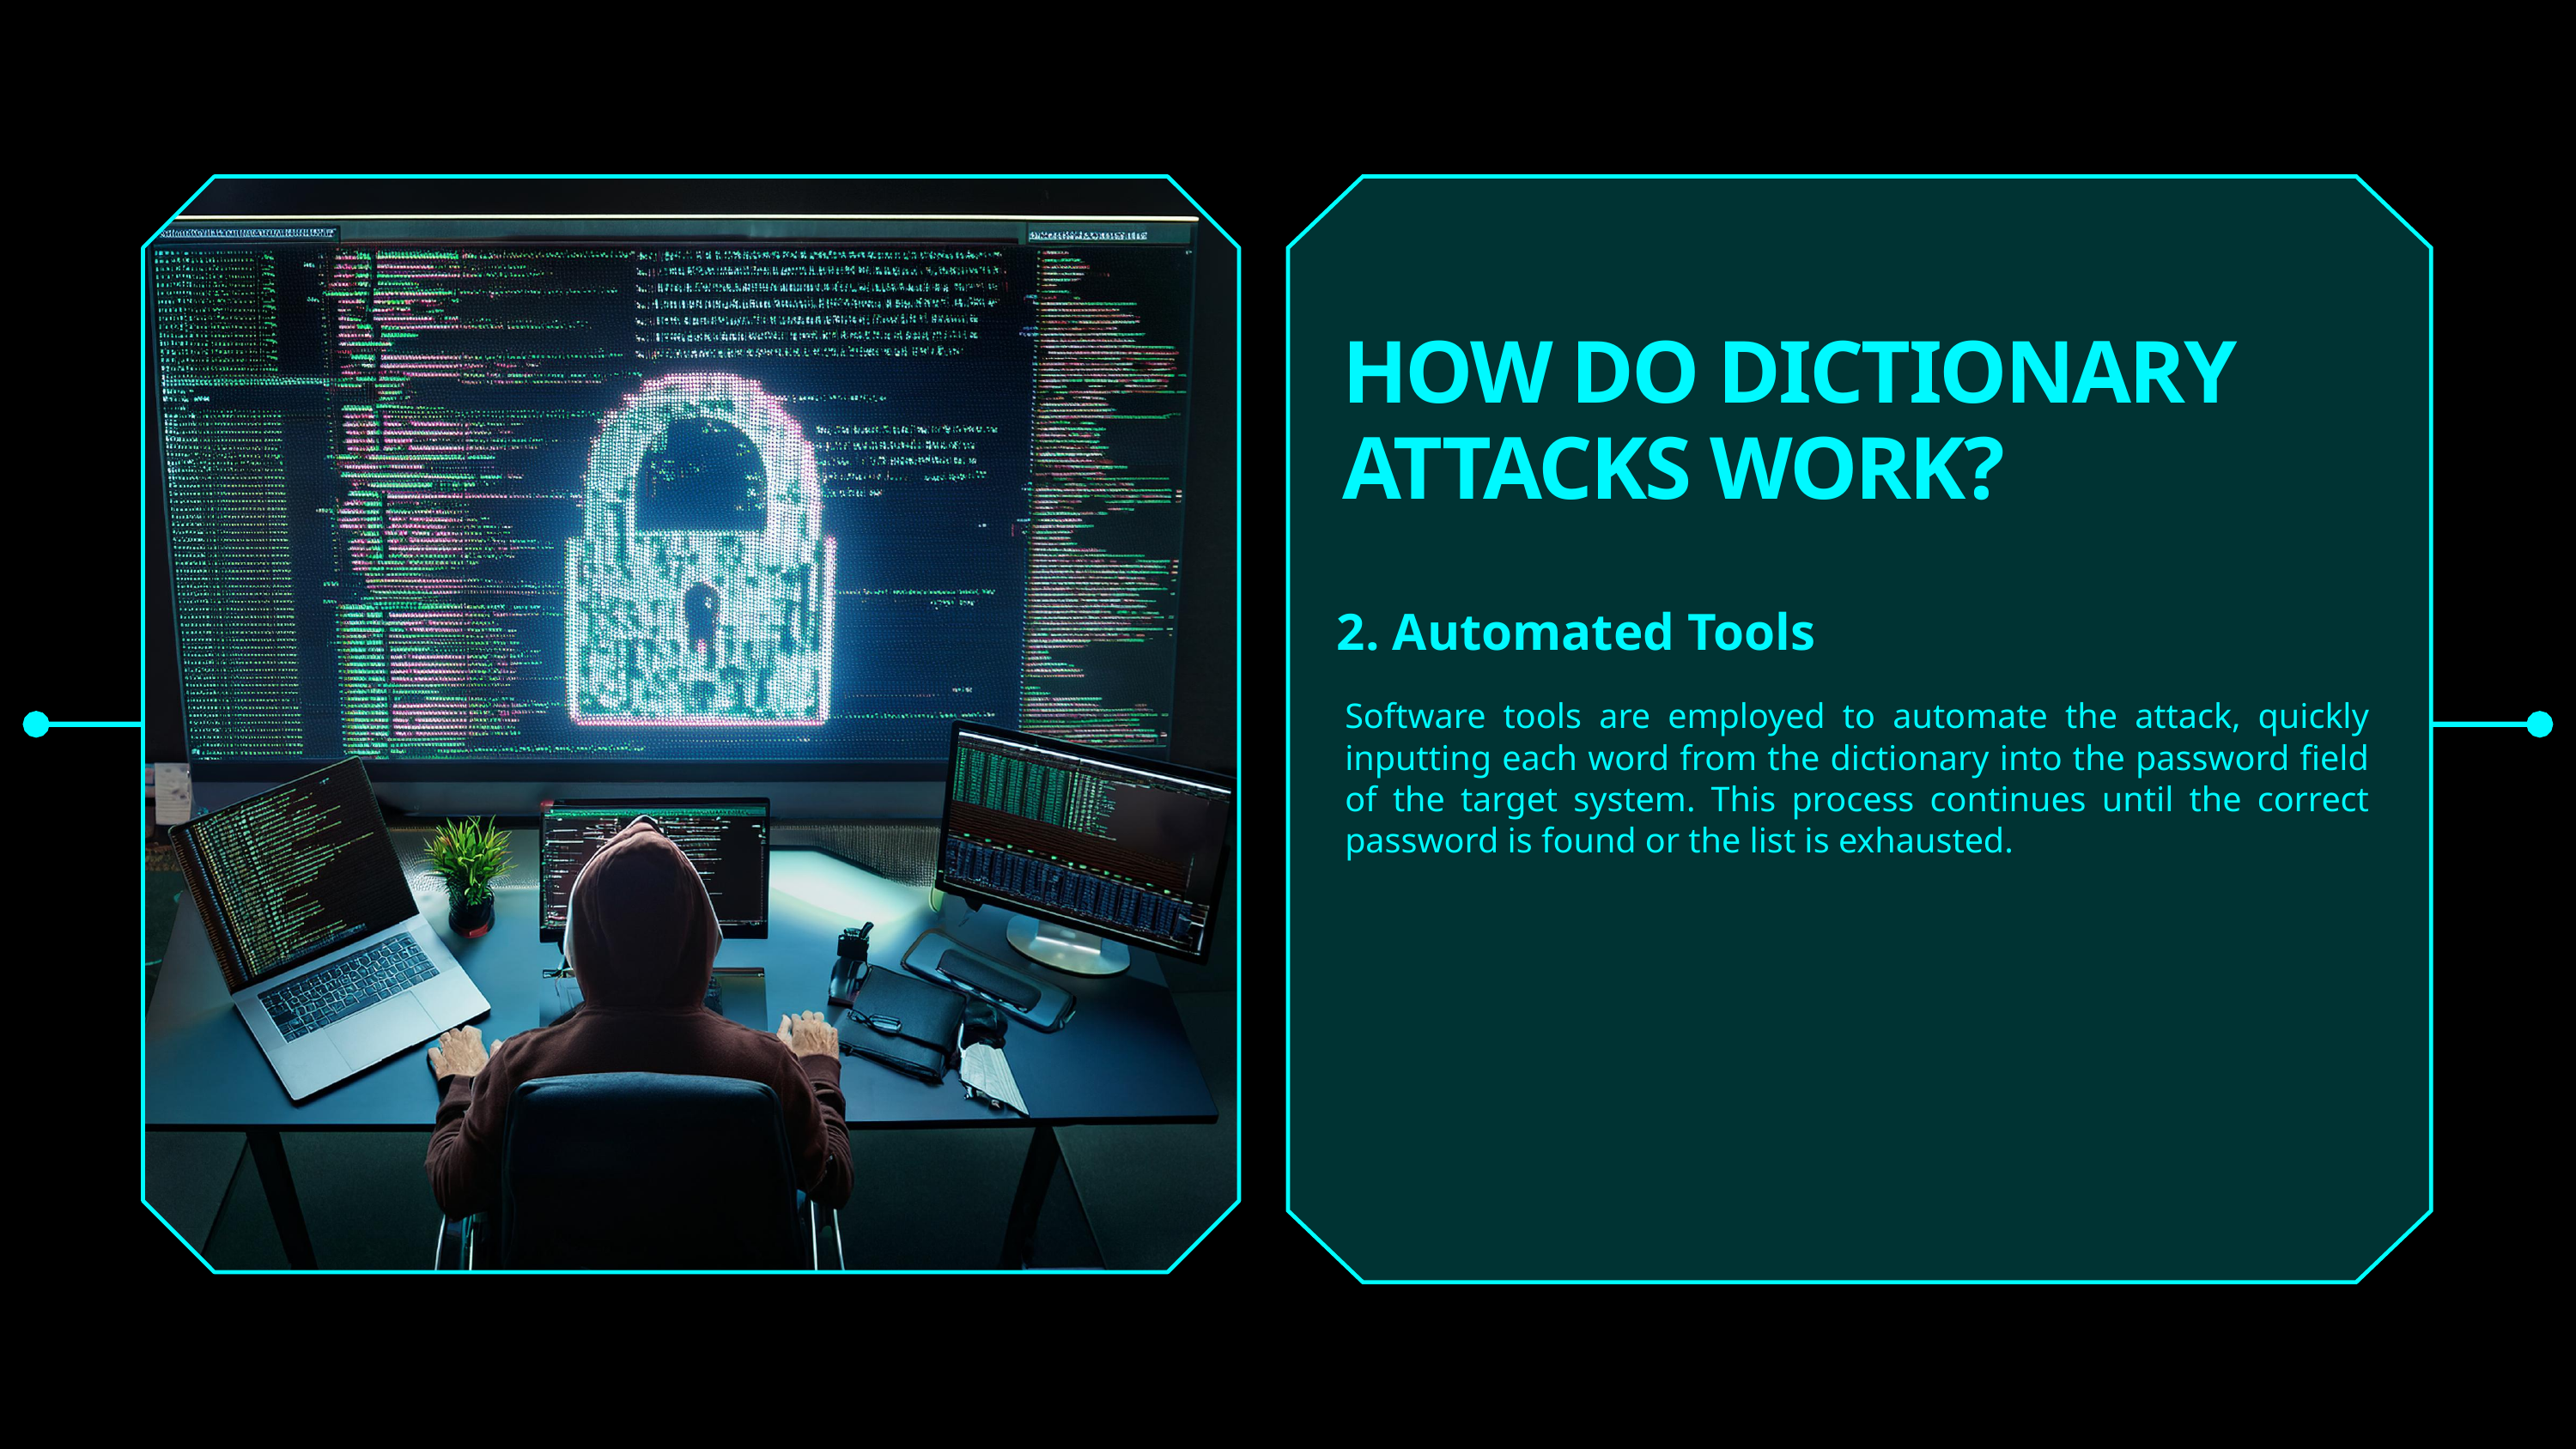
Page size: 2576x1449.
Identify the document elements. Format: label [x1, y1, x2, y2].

text_box [27, 715, 138, 734]
text_box [1287, 176, 2432, 1282]
picture [143, 176, 1240, 1273]
text_box [2434, 715, 2549, 734]
